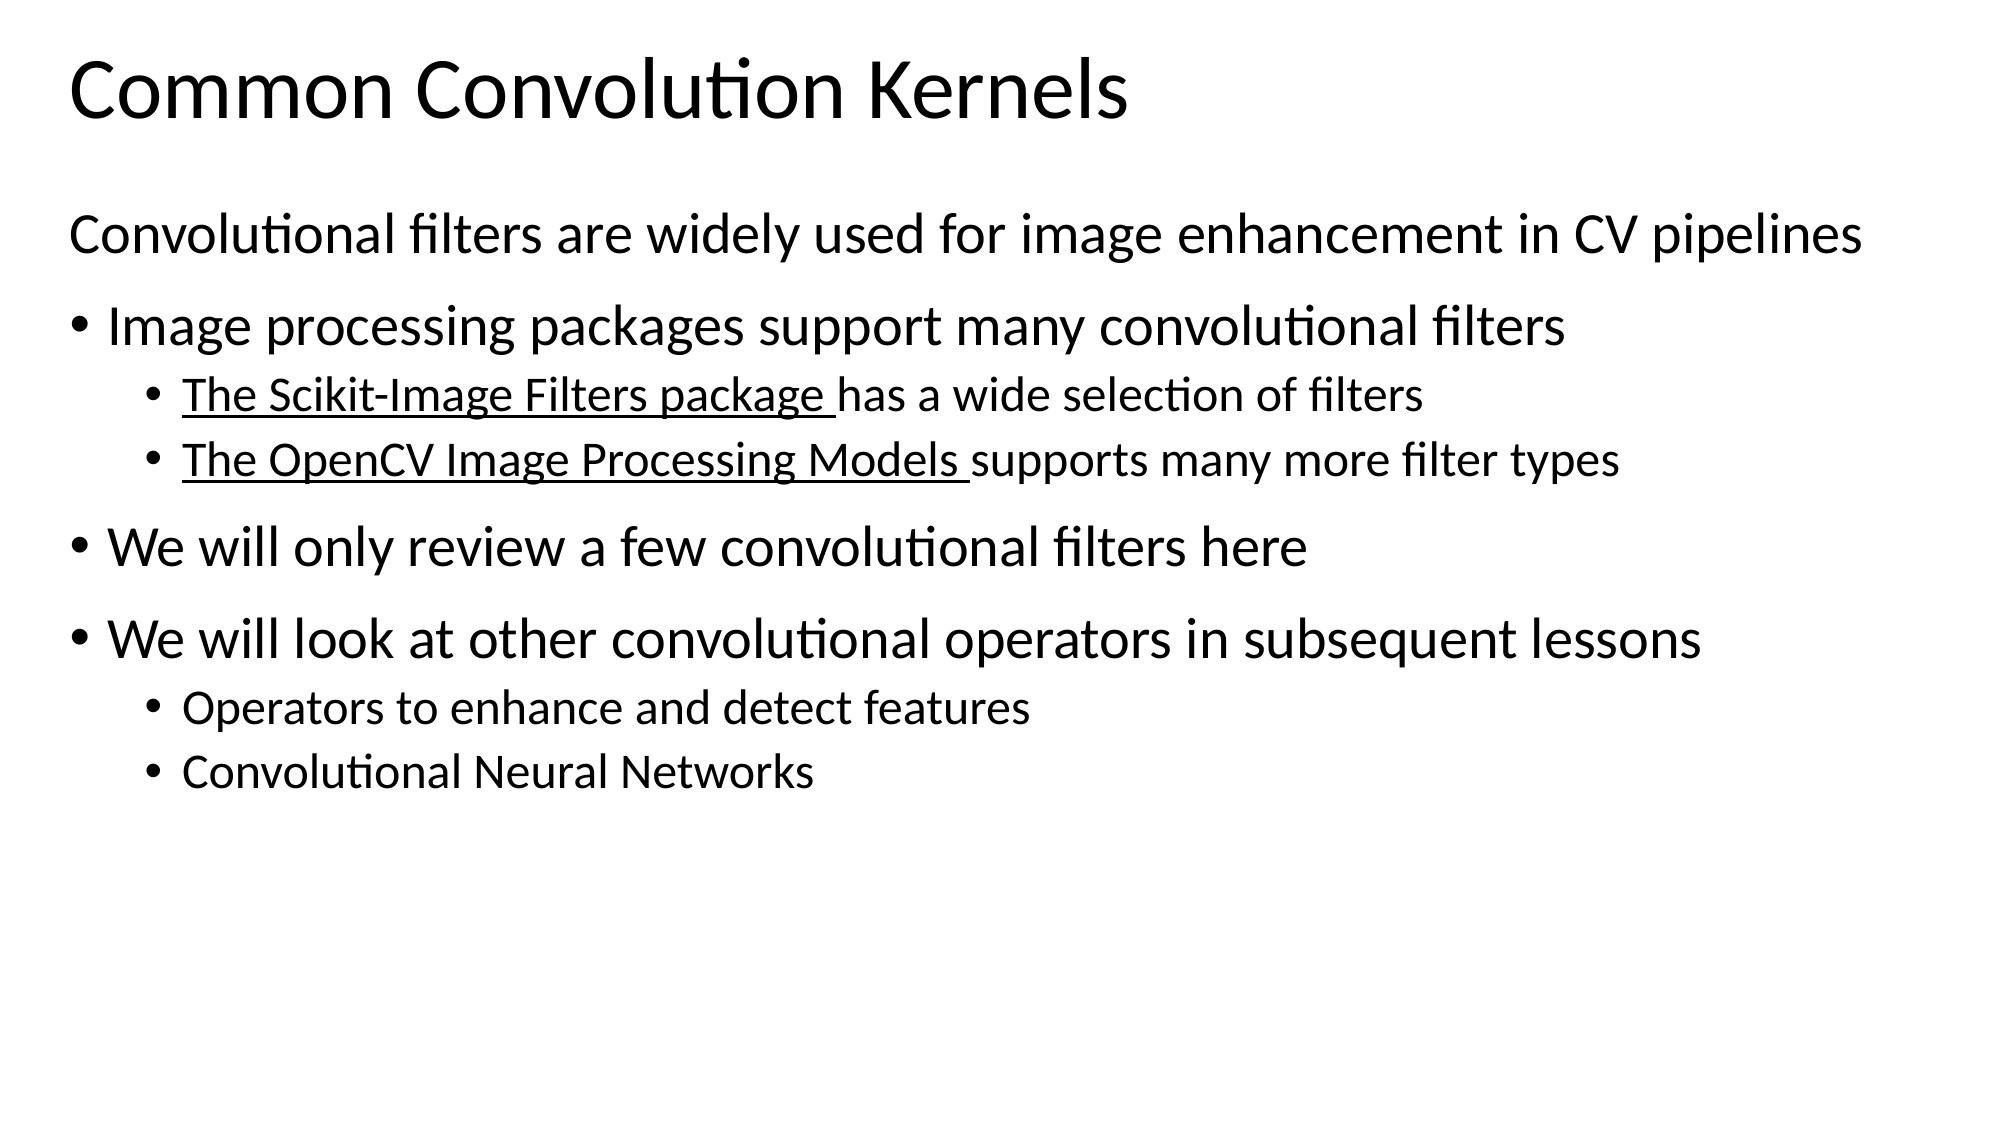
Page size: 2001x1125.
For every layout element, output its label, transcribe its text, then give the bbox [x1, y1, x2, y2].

list Convolutional filters are widely used for image enhancement in CV pipelines Image processing packages support many convolutional filters The Scikit-Image Filters package has a wide selection of filters The OpenCV Image Processing Models supports many more filter types We will only review a few convolutional filters here We will look at other convolutional operators in subsequent lessons Operators to enhance and detect features Convolutional Neural Networks [54, 195, 1946, 1091]
title Common Convolution Kernels [54, 34, 1966, 146]
